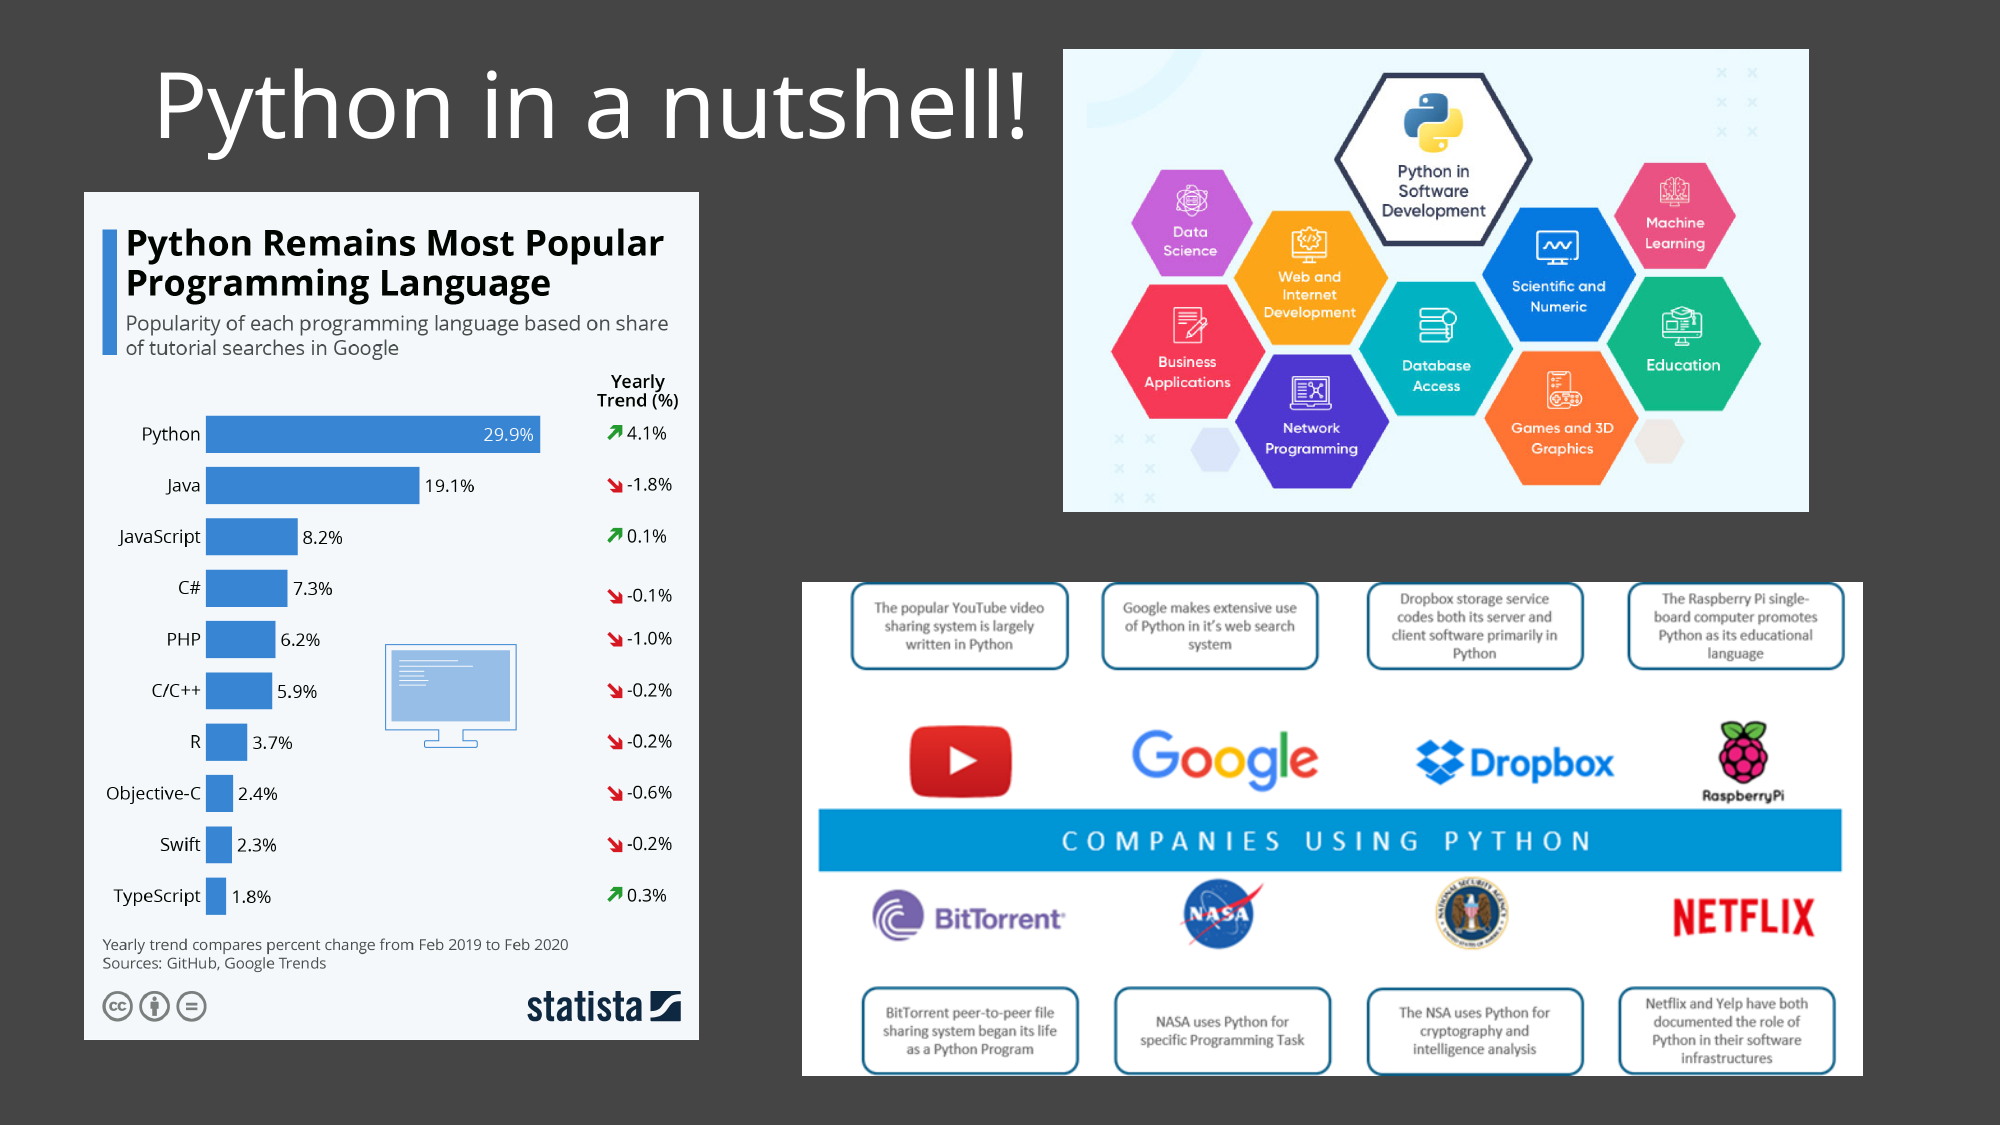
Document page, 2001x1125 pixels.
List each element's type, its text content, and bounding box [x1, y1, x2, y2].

picture [1063, 49, 1809, 512]
title Python in a nutshell! [137, 0, 1863, 218]
picture [801, 582, 1863, 1076]
picture [84, 192, 699, 1040]
